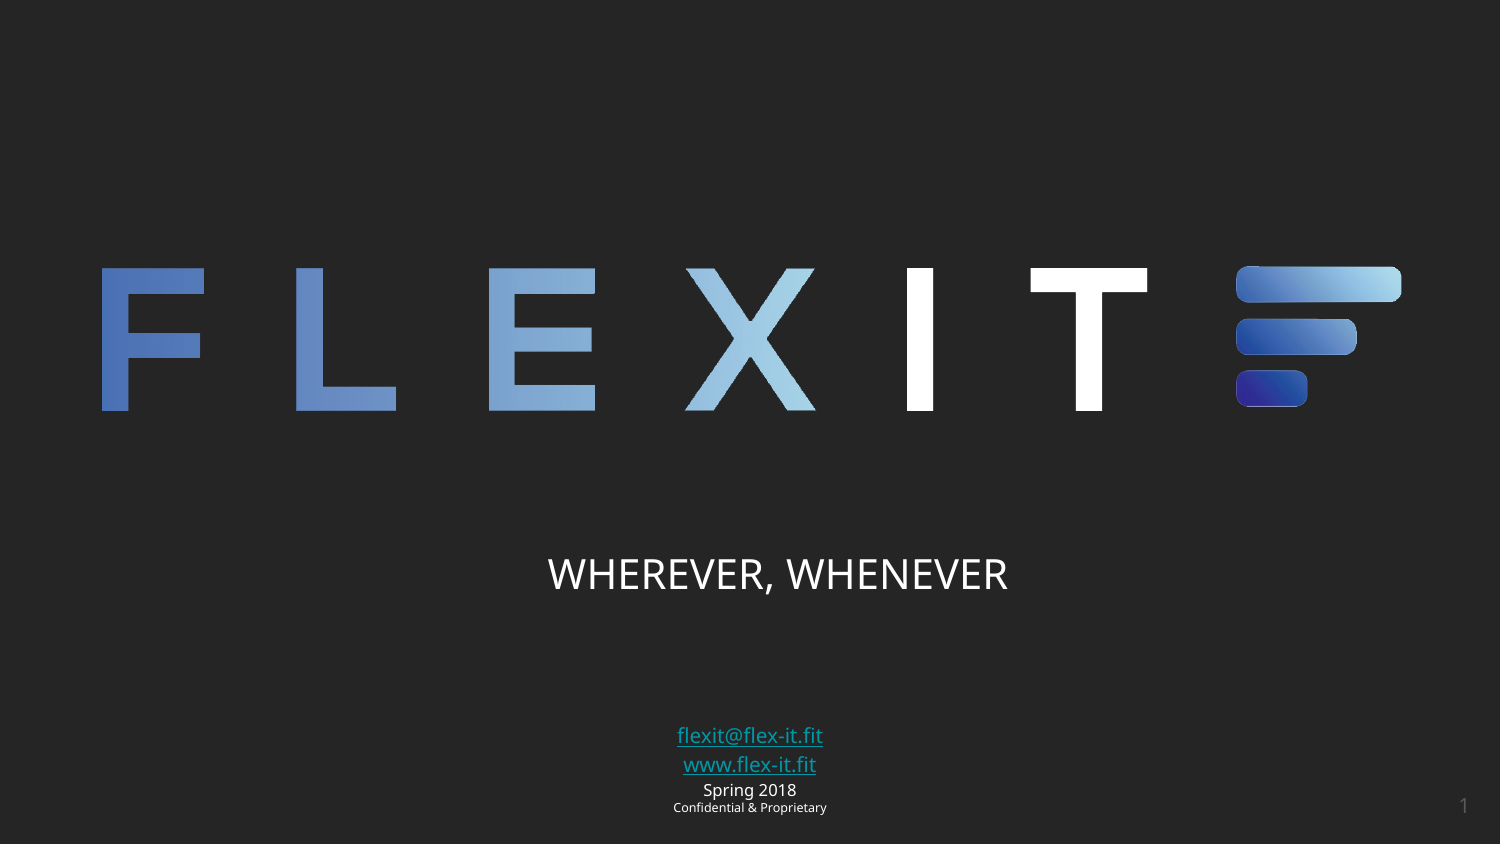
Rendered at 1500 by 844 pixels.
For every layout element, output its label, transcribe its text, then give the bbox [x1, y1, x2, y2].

title WHEREVER, WHENEVER [460, 518, 1096, 613]
picture [101, 265, 1402, 411]
slide_number 1 [1425, 787, 1485, 827]
title flexit@flex-it.fit www.flex-it.fit Spring 2018 Confidential & Proprietary [467, 720, 1033, 830]
